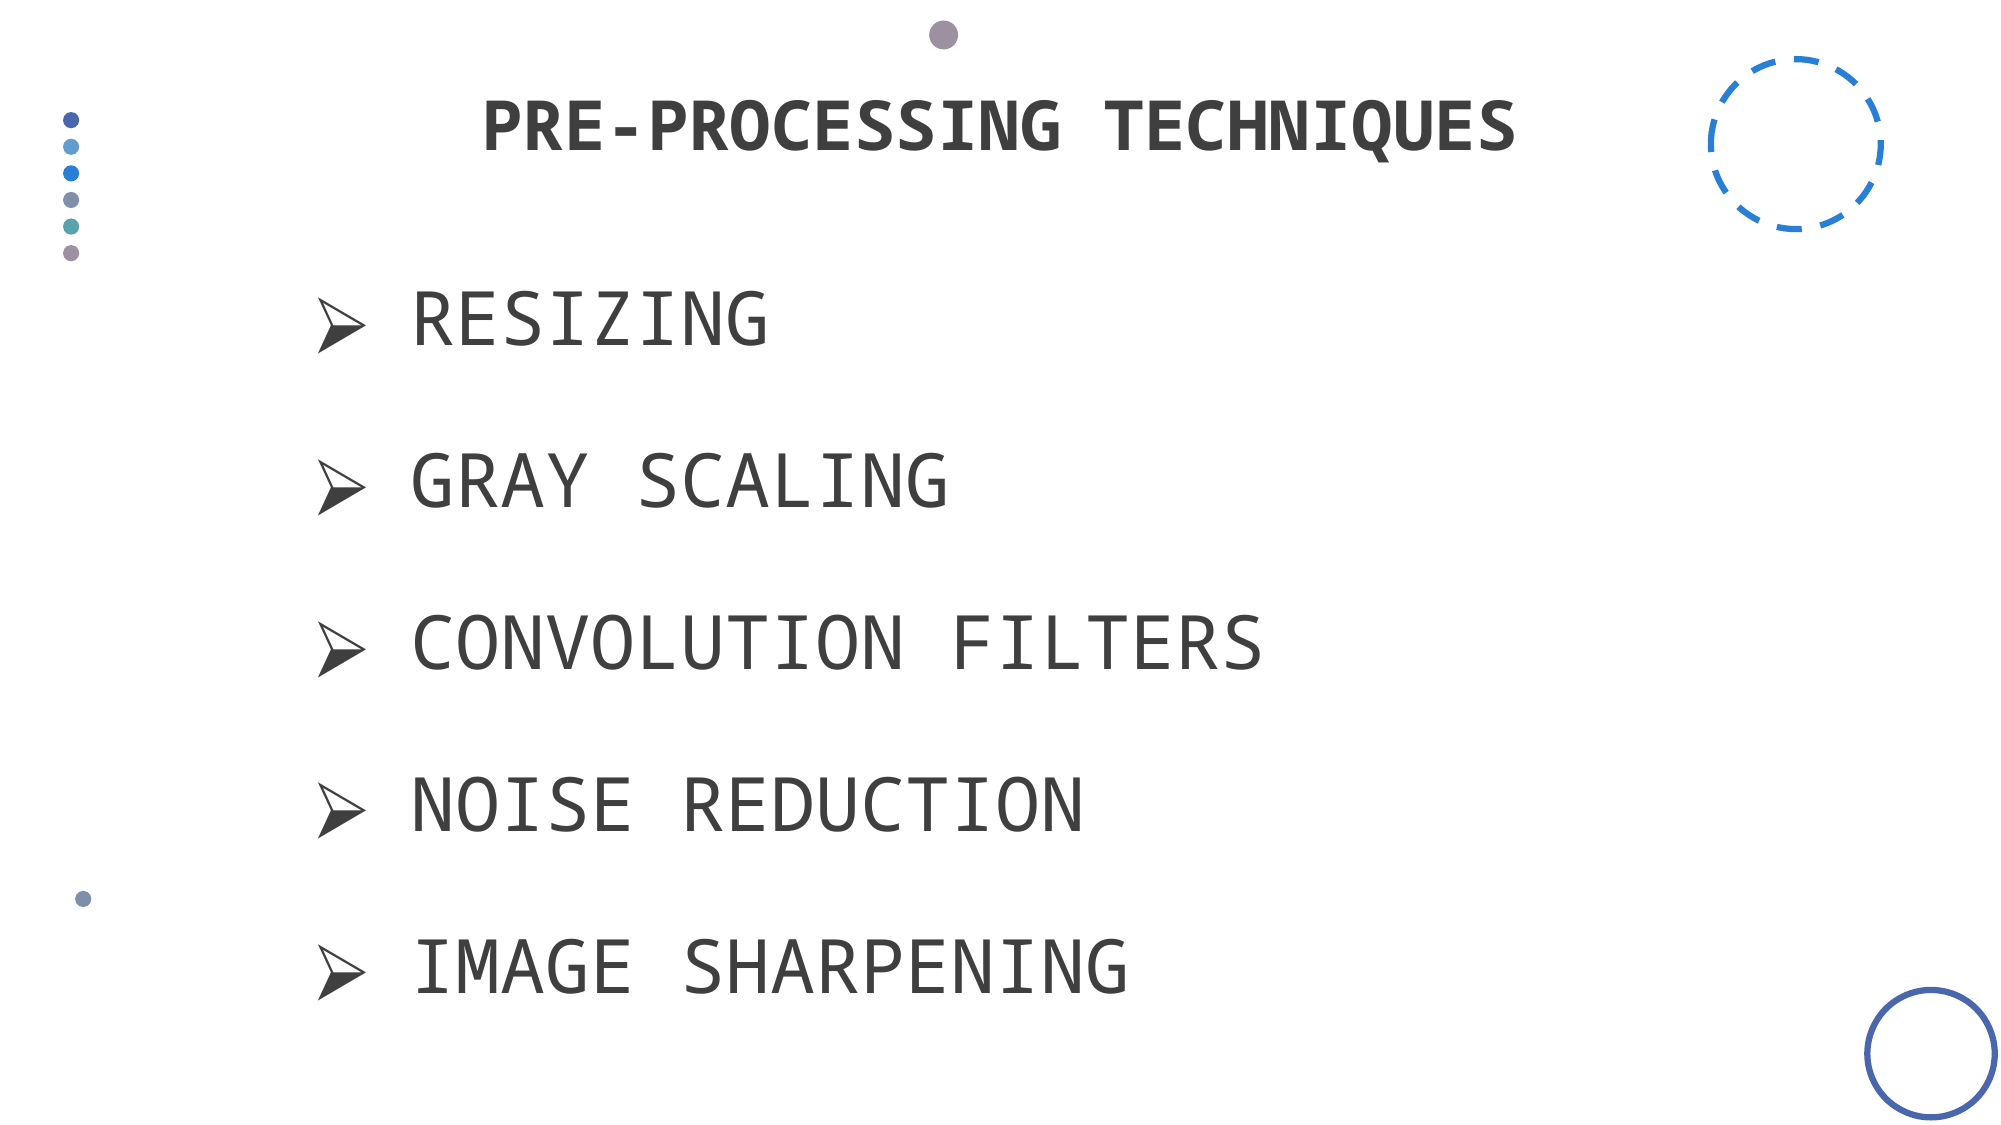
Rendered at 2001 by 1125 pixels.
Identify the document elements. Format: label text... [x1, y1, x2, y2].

text_box RESIZING GRAY SCALING CONVOLUTION FILTERS NOISE REDUCTION IMAGE SHARPENING [314, 262, 1270, 1029]
title PRE-PROCESSING TECHNIQUES [478, 75, 1522, 181]
